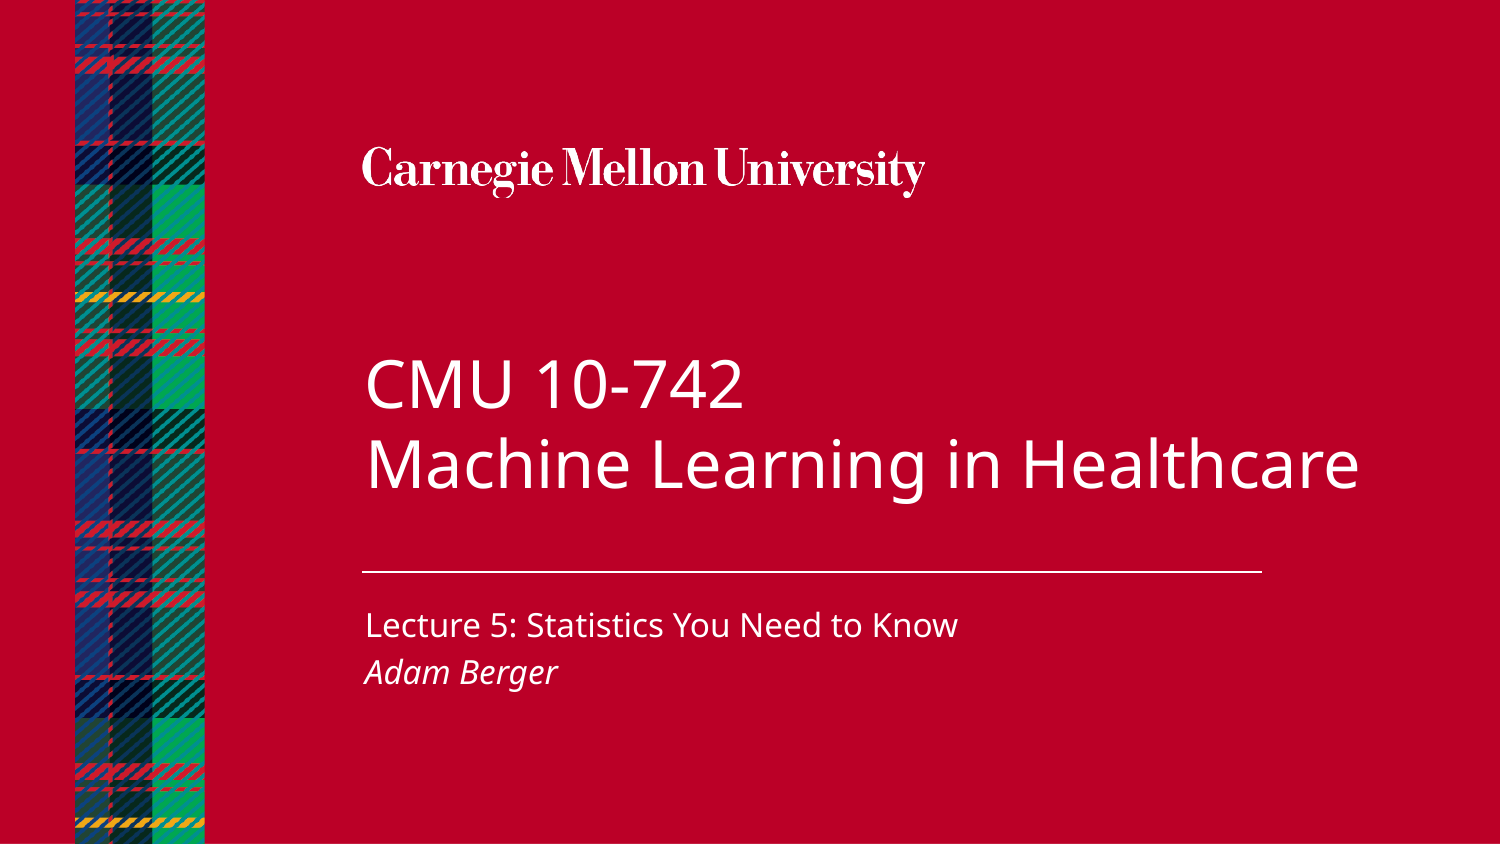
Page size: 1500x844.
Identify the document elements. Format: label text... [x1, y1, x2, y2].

text_box Lecture 5: Statistics You Need to Know Adam Berger [350, 596, 1213, 710]
text_box CMU 10-742 Machine Learning in Healthcare [350, 334, 1450, 560]
picture [75, 0, 205, 844]
